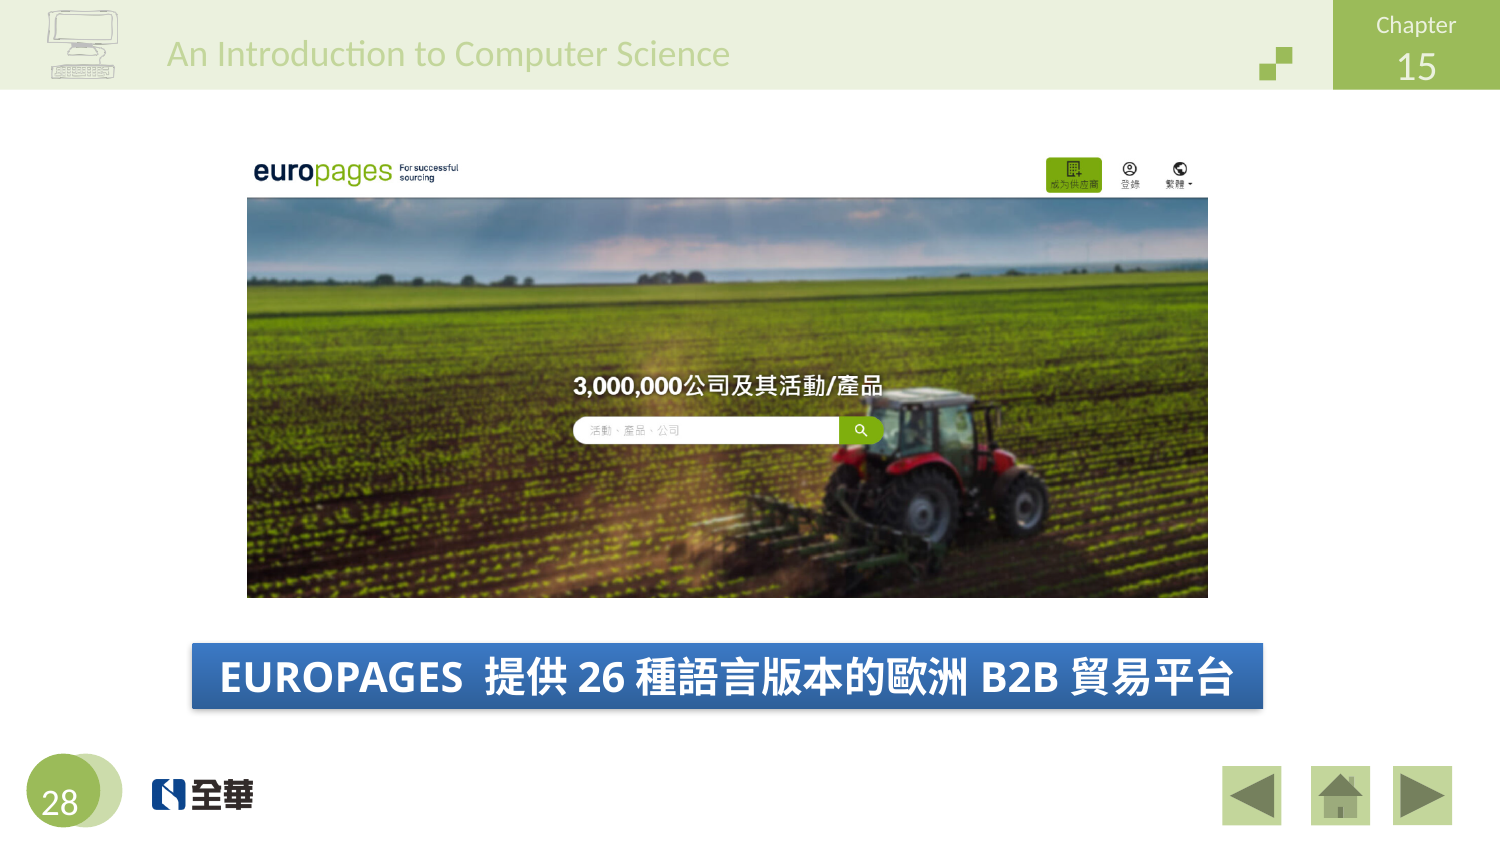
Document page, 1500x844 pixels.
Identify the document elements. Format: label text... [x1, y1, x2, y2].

text_box EUROPAGES 提供26種語言版本的歐洲B2B貿易平台 [192, 643, 1264, 709]
picture [152, 779, 253, 810]
picture [247, 154, 1209, 598]
picture [47, 10, 118, 79]
